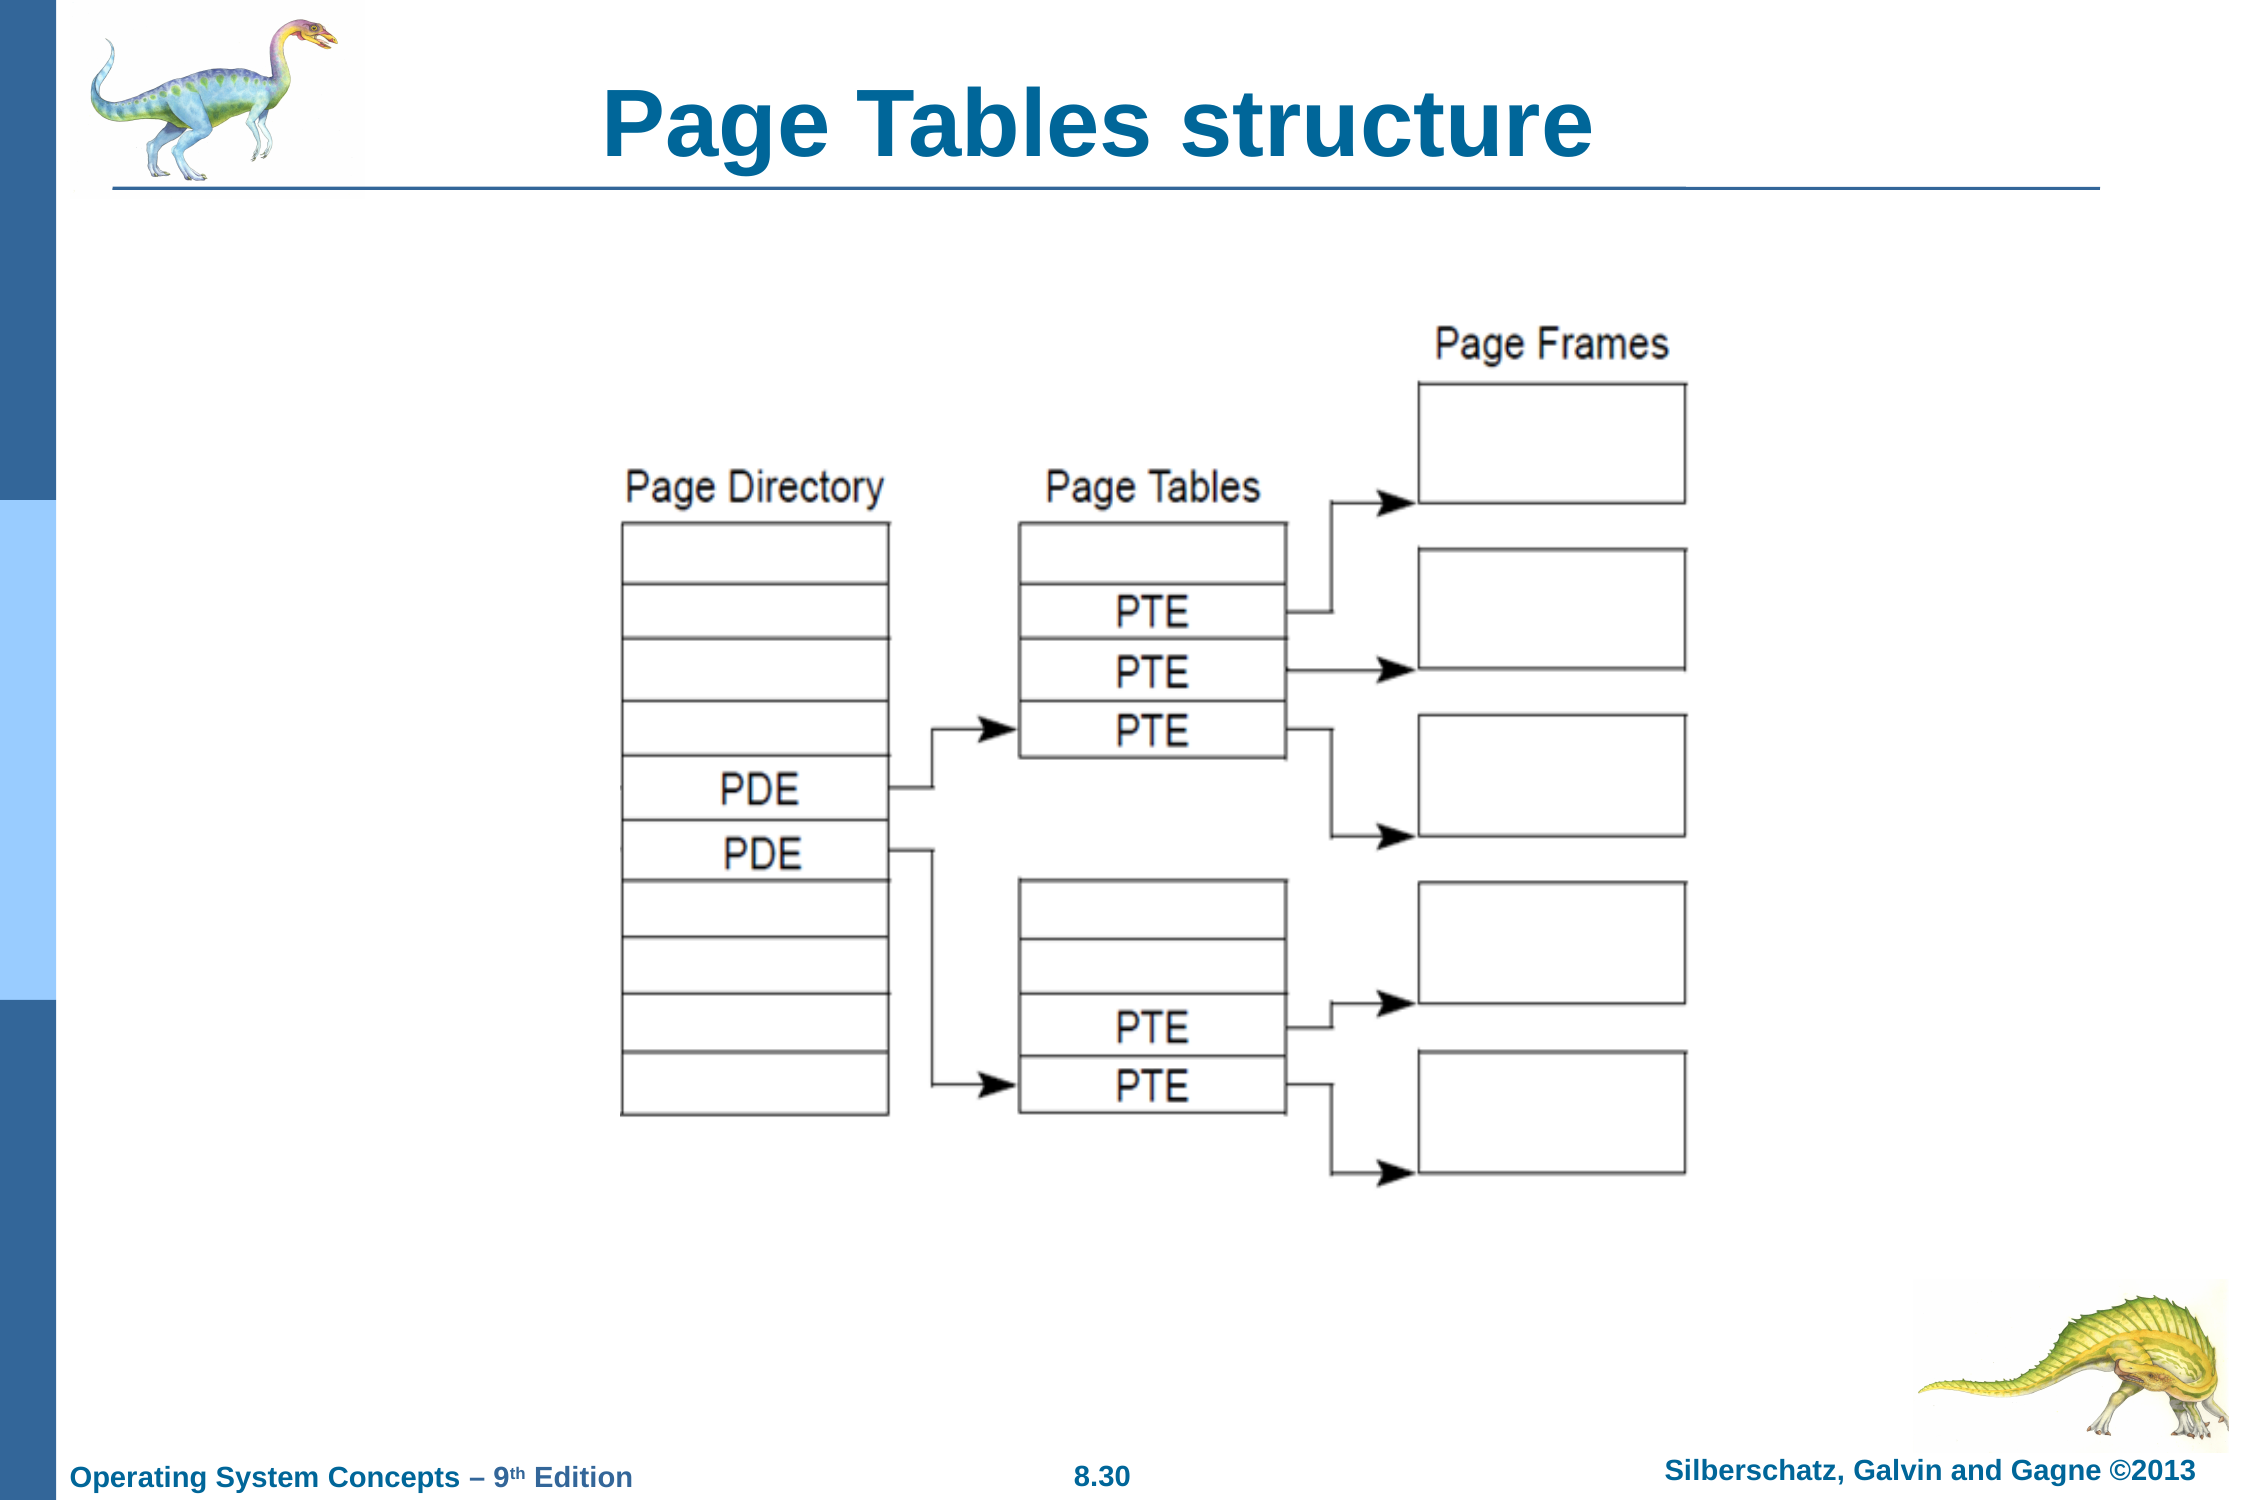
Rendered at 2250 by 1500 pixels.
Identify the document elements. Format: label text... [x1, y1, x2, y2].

picture [70, 0, 365, 199]
title Page Tables structure [112, 60, 2138, 187]
picture [1913, 1279, 2229, 1453]
picture [619, 271, 1739, 1198]
